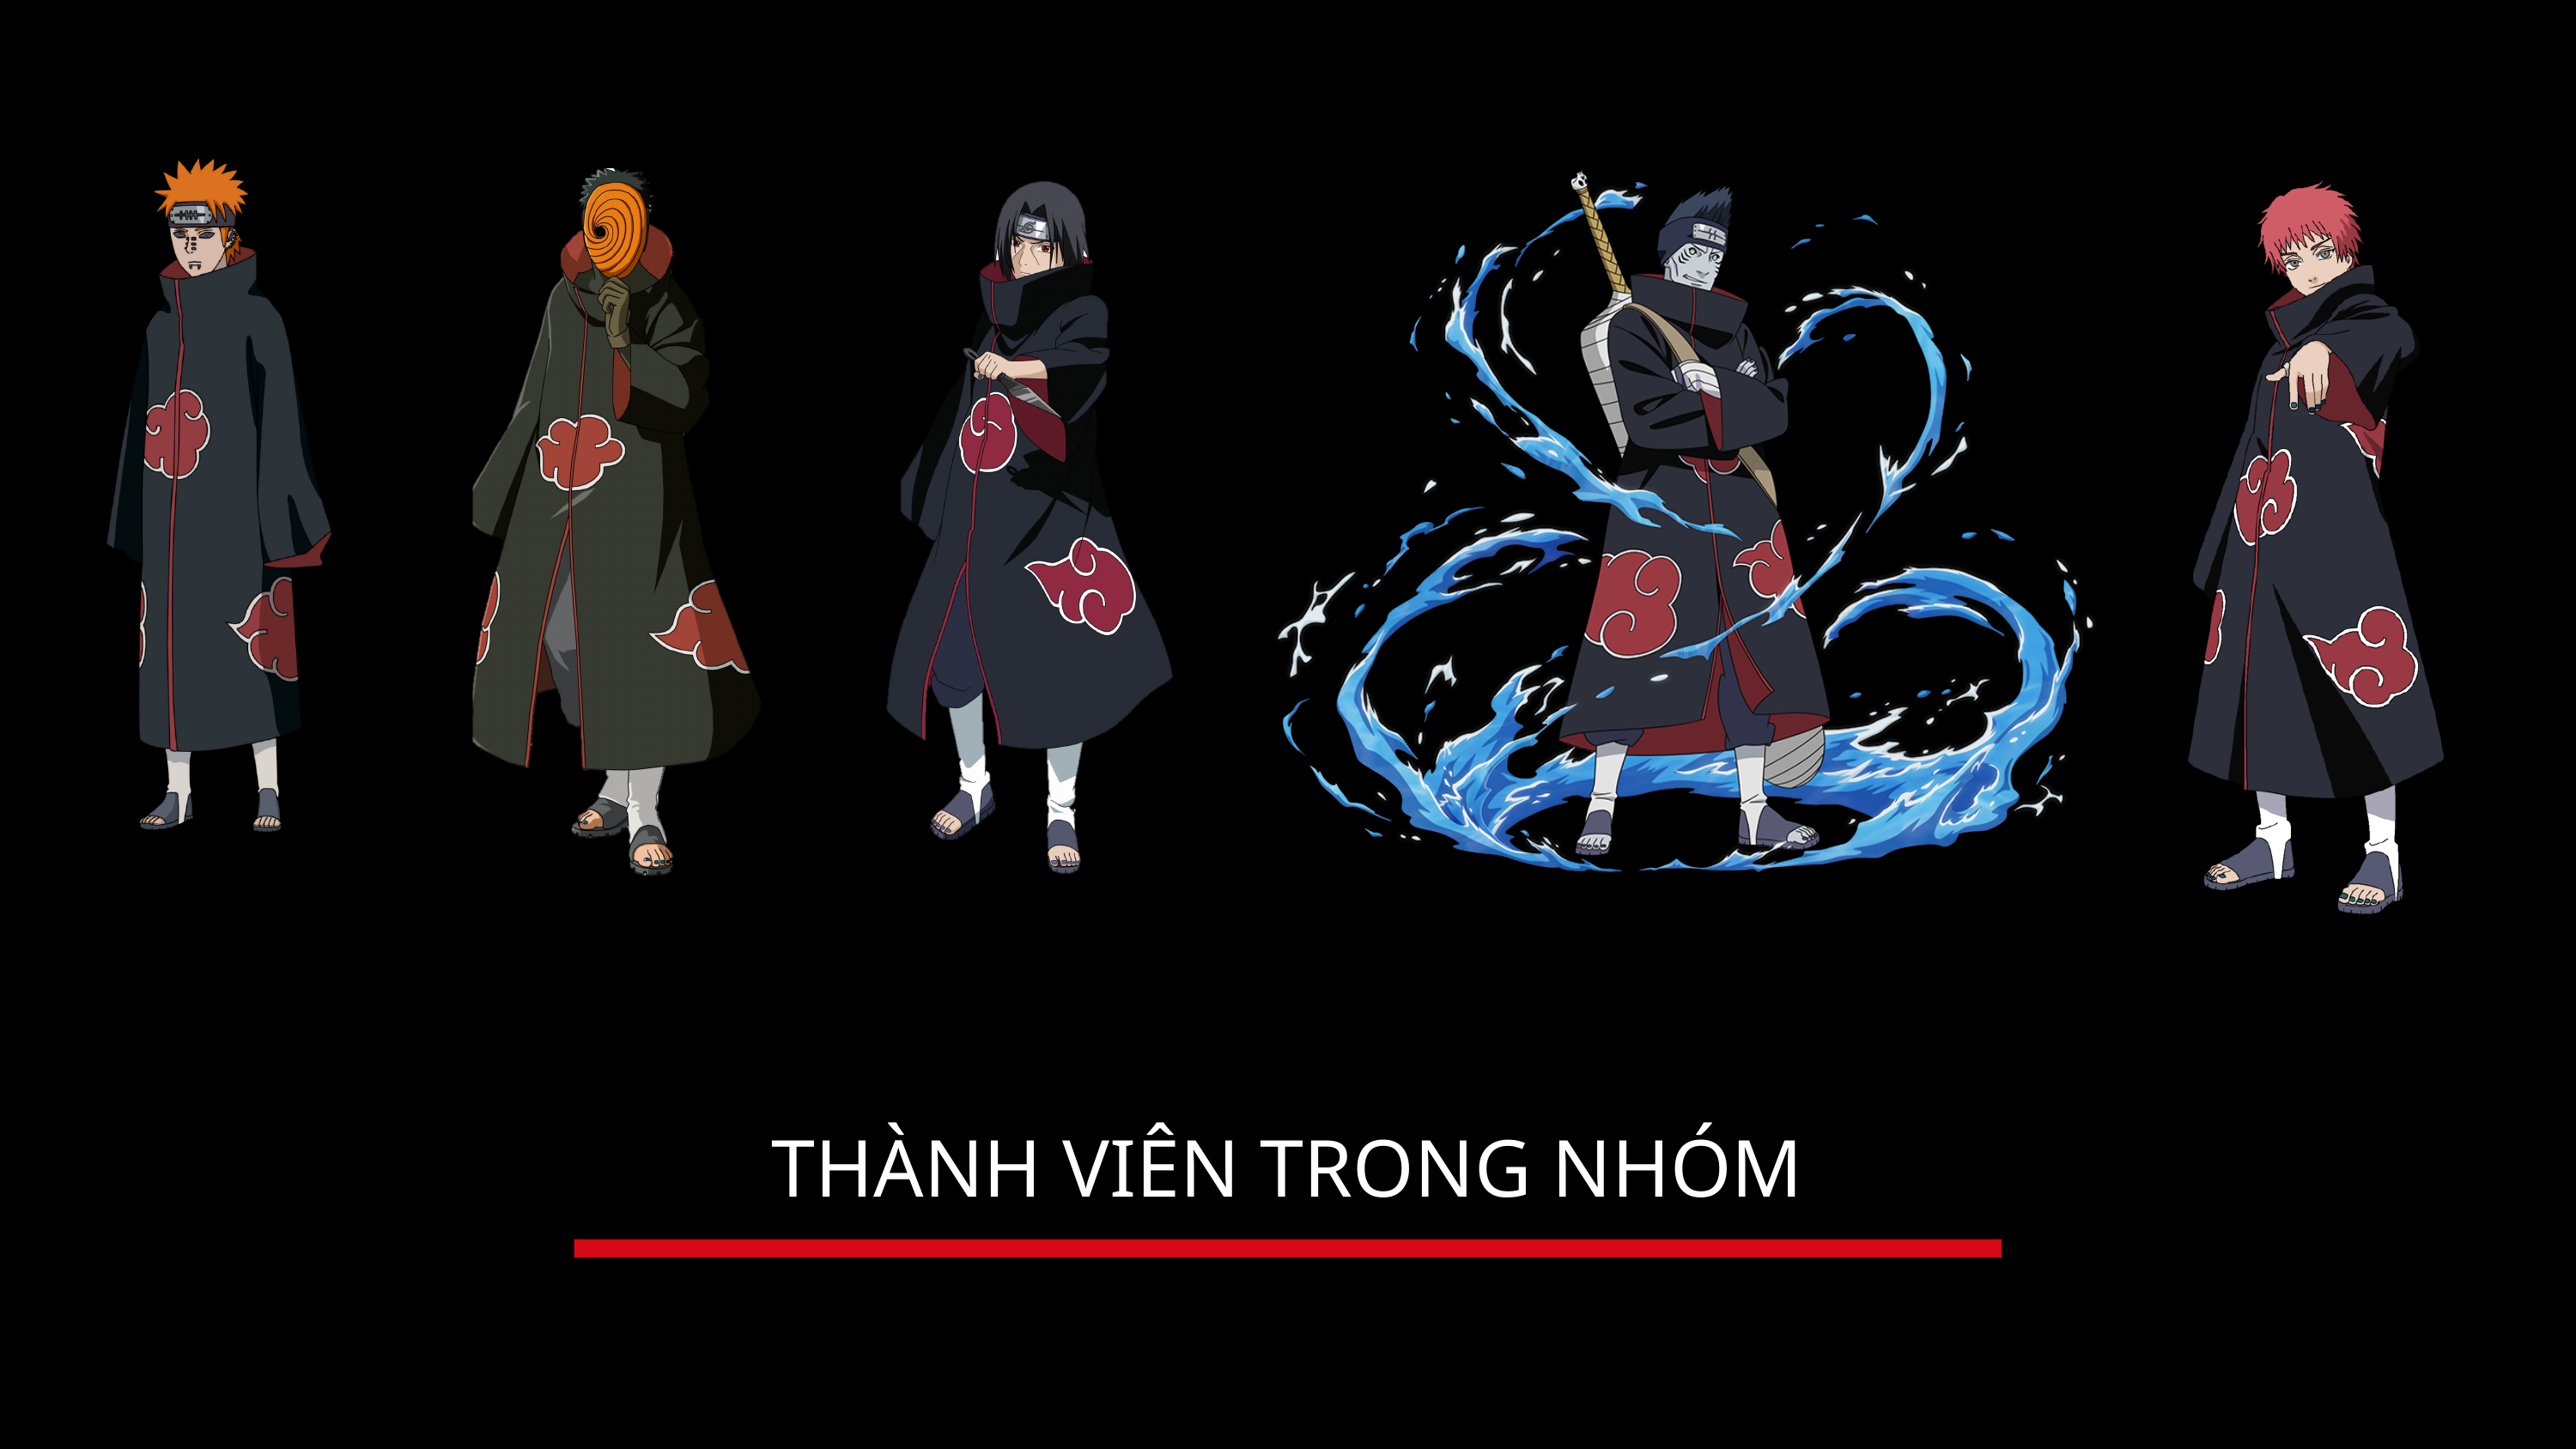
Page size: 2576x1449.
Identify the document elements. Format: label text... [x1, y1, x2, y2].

picture [0, 150, 789, 892]
text_box [574, 1239, 2002, 1258]
text_box THÀNH VIÊN TRONG NHÓM [285, 1011, 2291, 1213]
picture [879, 167, 1180, 908]
picture [1261, 70, 2576, 924]
